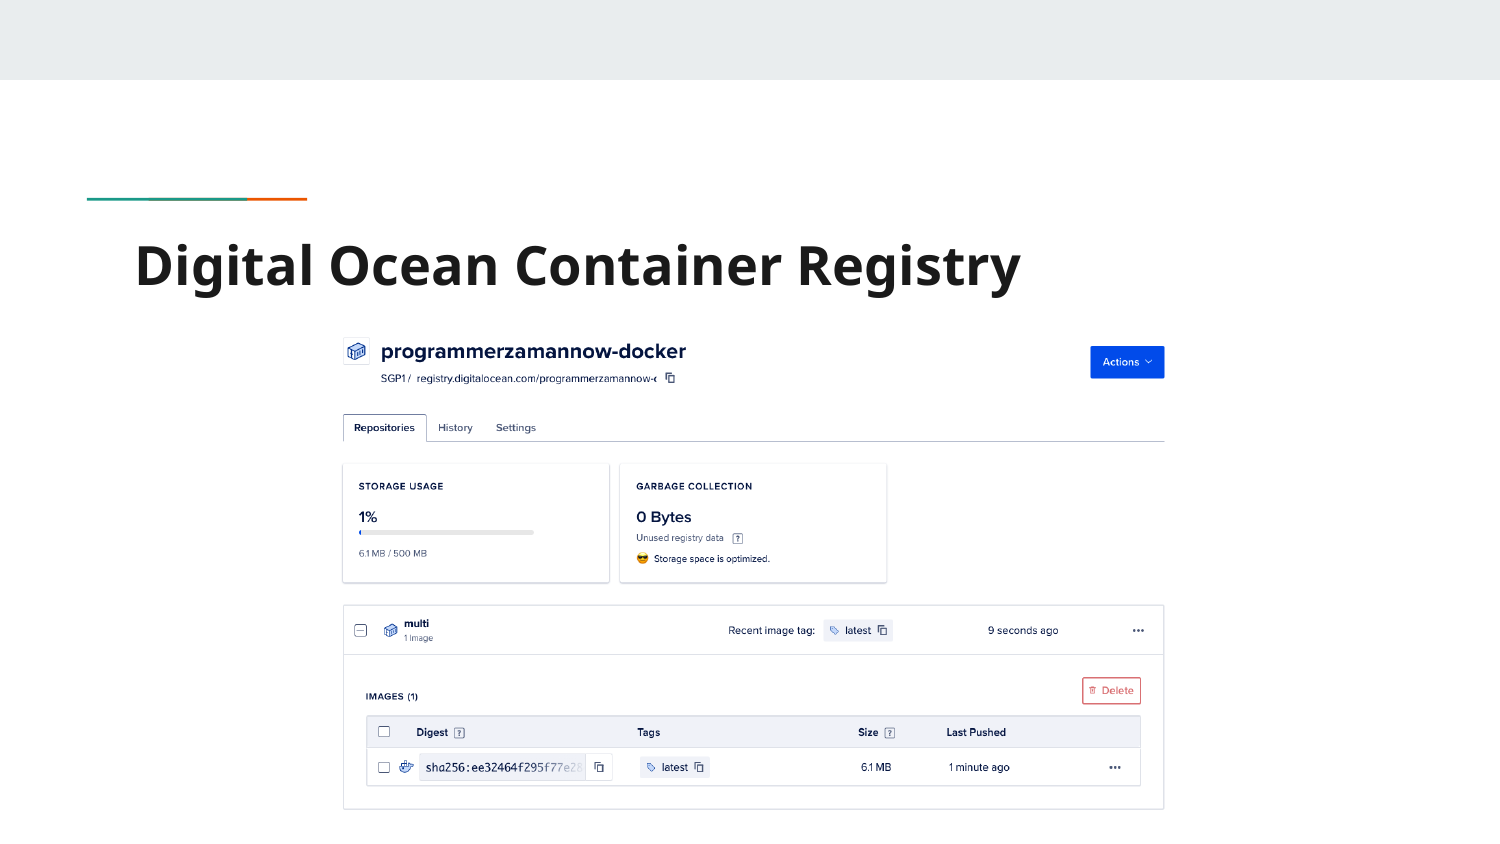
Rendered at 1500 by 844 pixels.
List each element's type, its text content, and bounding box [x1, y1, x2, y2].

title Digital Ocean Container Registry [119, 216, 1381, 305]
picture [324, 328, 1176, 819]
